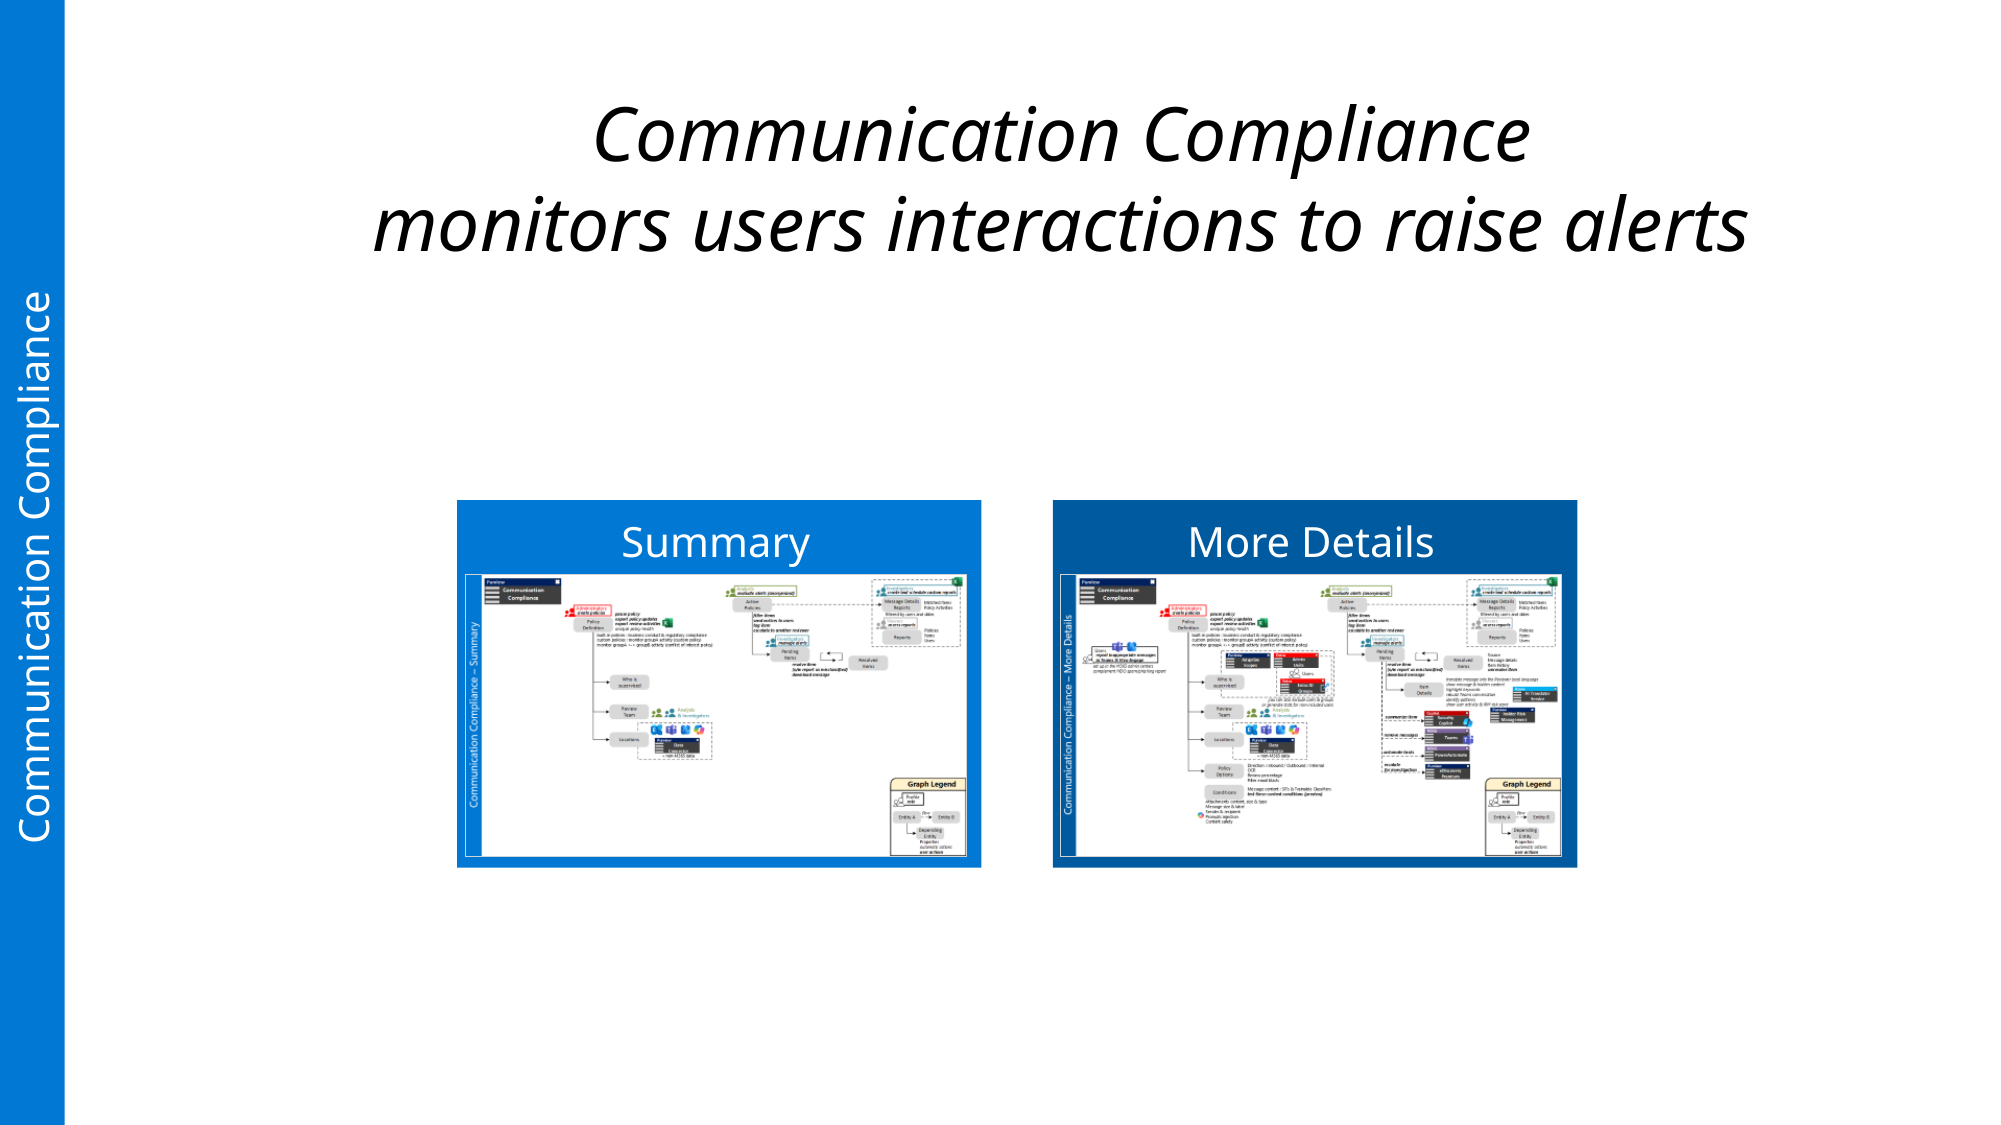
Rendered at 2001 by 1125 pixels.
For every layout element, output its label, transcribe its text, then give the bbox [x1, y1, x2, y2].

text_box [456, 499, 982, 868]
picture [466, 575, 966, 856]
text_box More Details [1061, 508, 1562, 574]
text_box Communication Compliance [0, 0, 65, 1125]
picture [1061, 575, 1561, 856]
text_box Communication Compliance monitors users interactions to raise alerts [257, 86, 1867, 267]
text_box Summary [465, 508, 966, 574]
text_box [1052, 499, 1578, 868]
